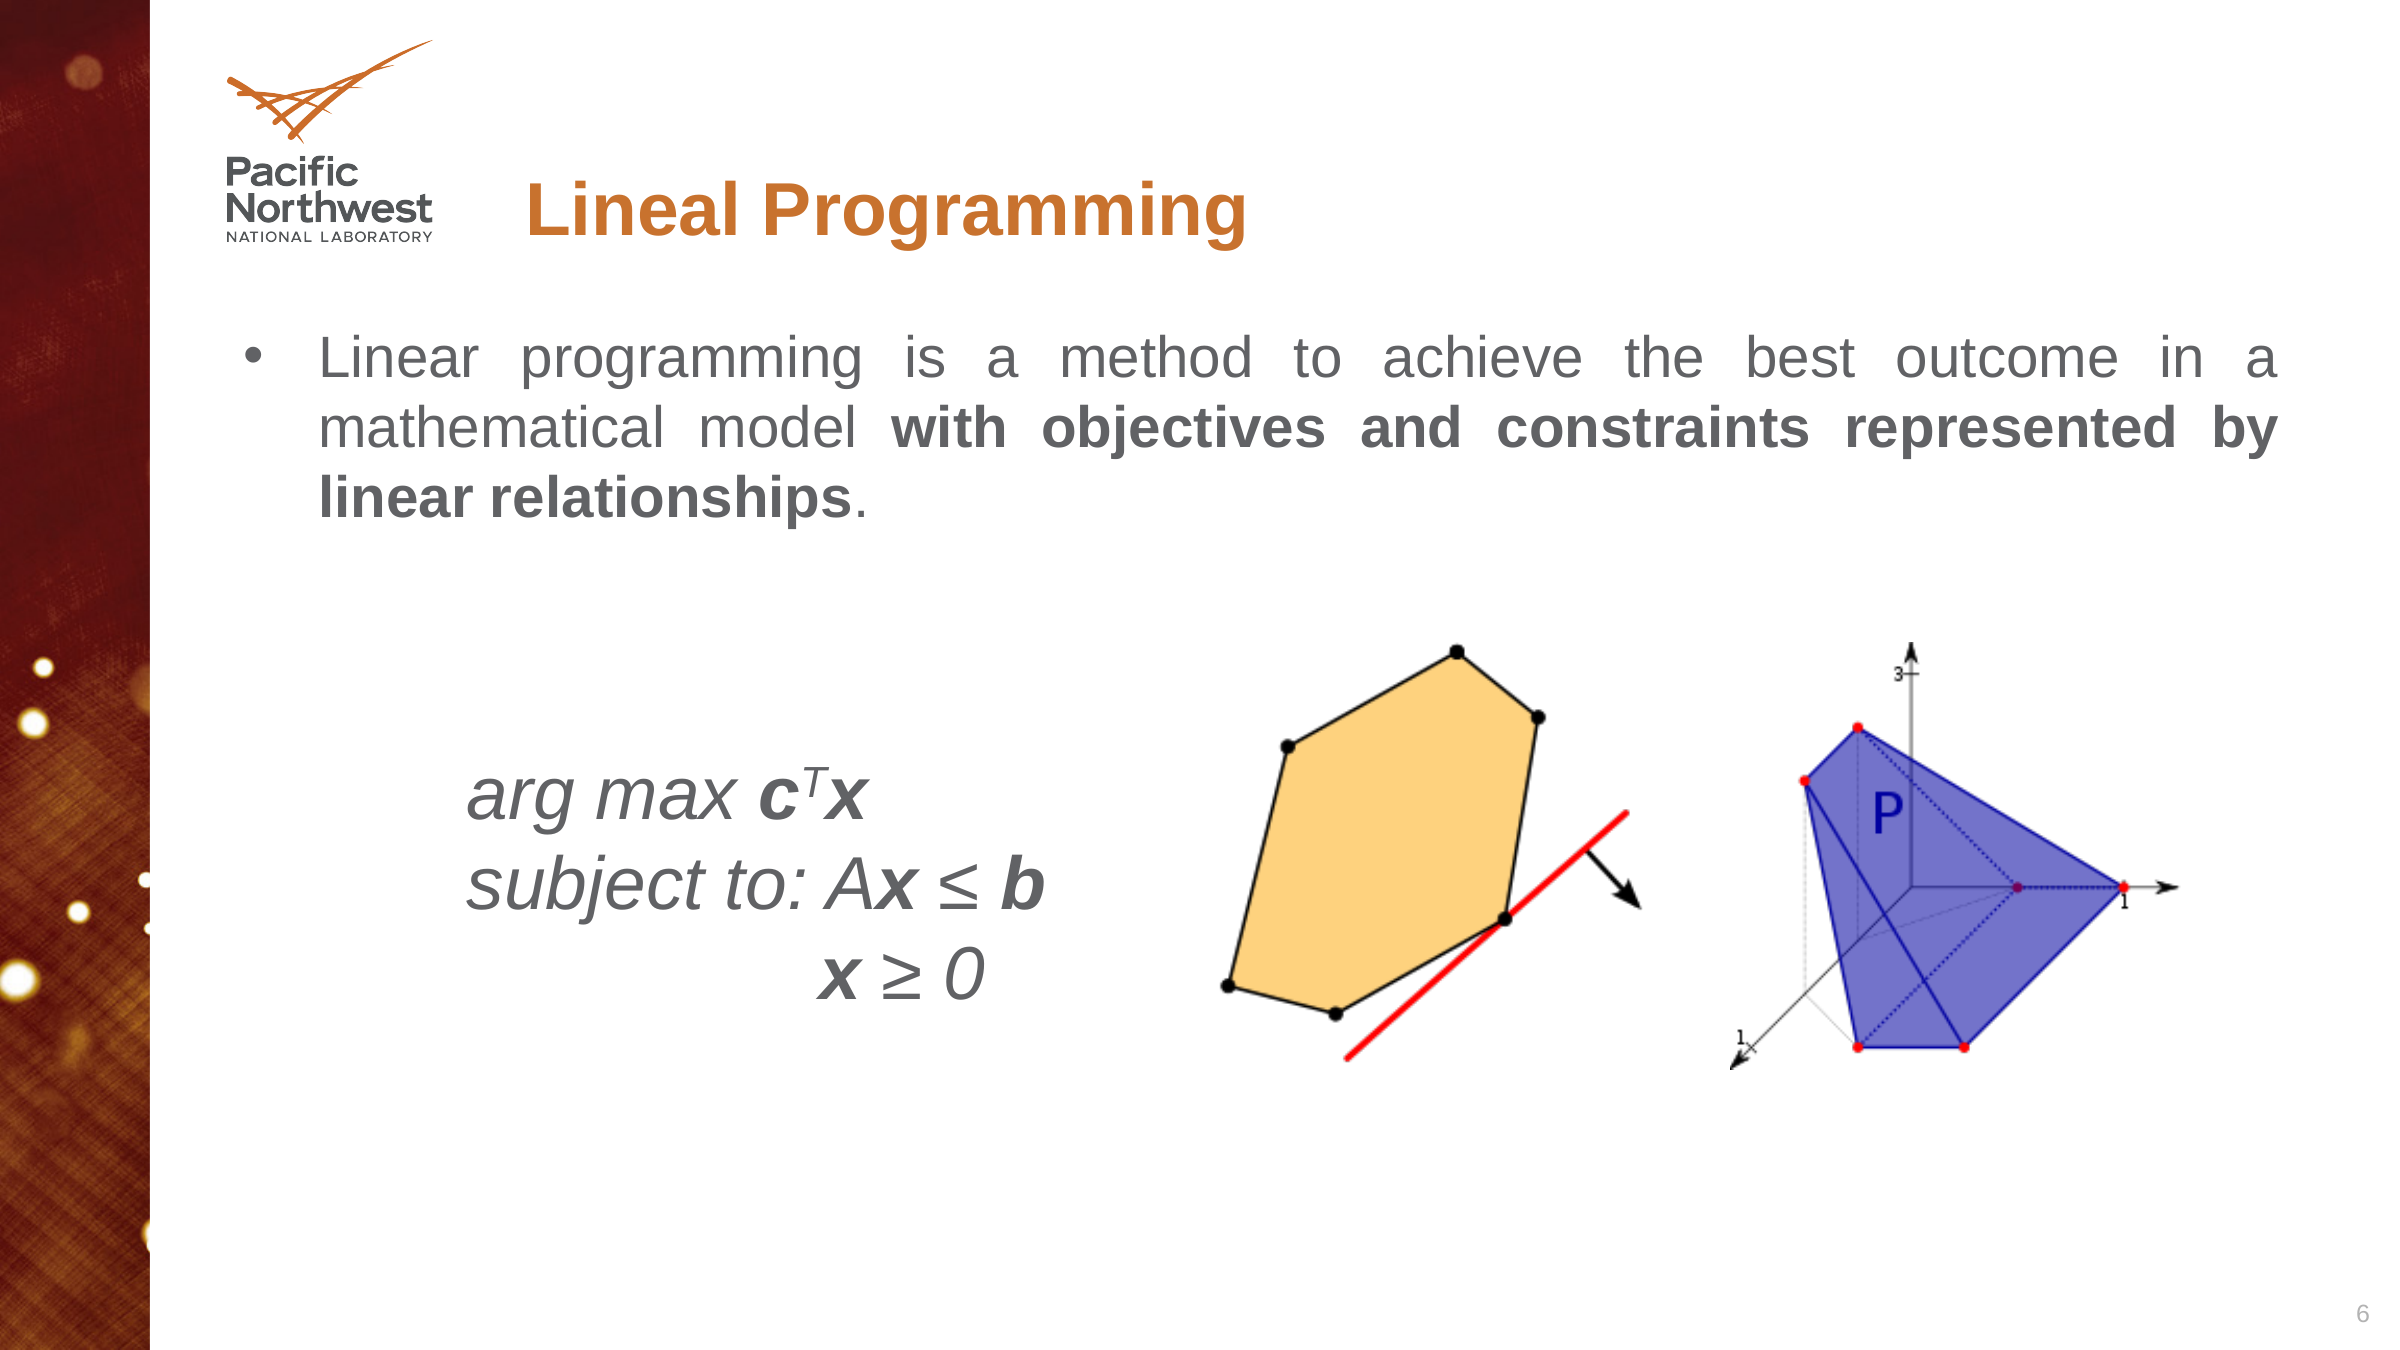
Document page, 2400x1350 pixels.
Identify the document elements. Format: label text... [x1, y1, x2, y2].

text_box arg max cTx subject to: Ax ≤ b x ≥ 0 [451, 737, 1062, 1023]
picture [1199, 633, 1659, 1079]
text_box Linear programming is a method to achieve the best outcome in a mathematical model with objectives and constraints represented by linear relationships. [228, 312, 2296, 537]
picture [225, 38, 435, 244]
slide_number 6 [2295, 1275, 2370, 1350]
picture [1730, 642, 2189, 1070]
picture [0, 0, 149, 1350]
title Lineal Programming [525, 44, 2325, 260]
